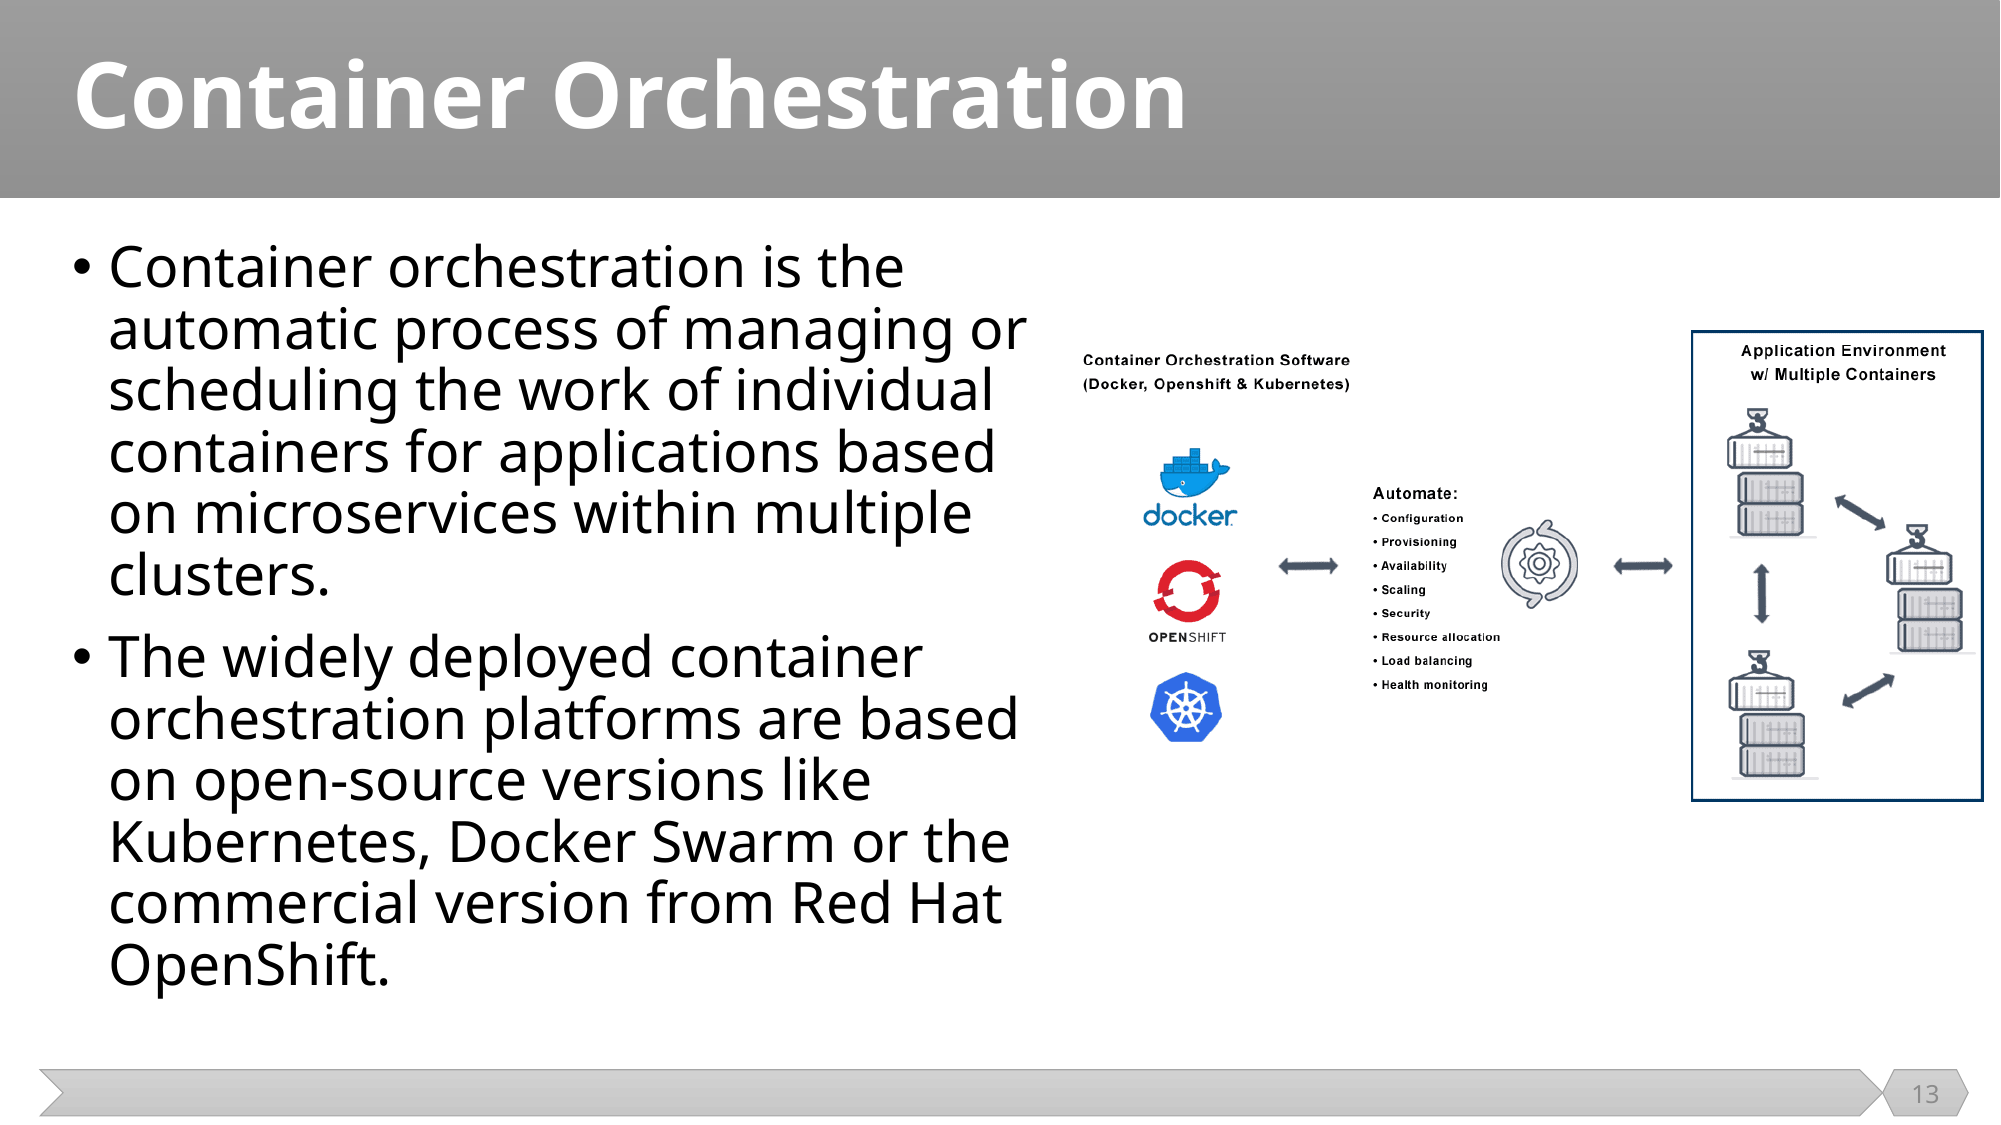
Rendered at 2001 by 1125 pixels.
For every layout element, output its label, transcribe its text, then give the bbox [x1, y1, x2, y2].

picture [1072, 308, 2000, 818]
title Container Orchestration [56, 0, 1969, 199]
list Container orchestration is the automatic process of managing or scheduling the work of individual containers for applications based on microservices within multiple clusters. The widely deployed container orchestration platforms are based on open-source versions like Kubernetes, Docker Swarm or the commercial version from Red Hat OpenShift. [56, 230, 1073, 1010]
slide_number 13 [1882, 1065, 1969, 1125]
